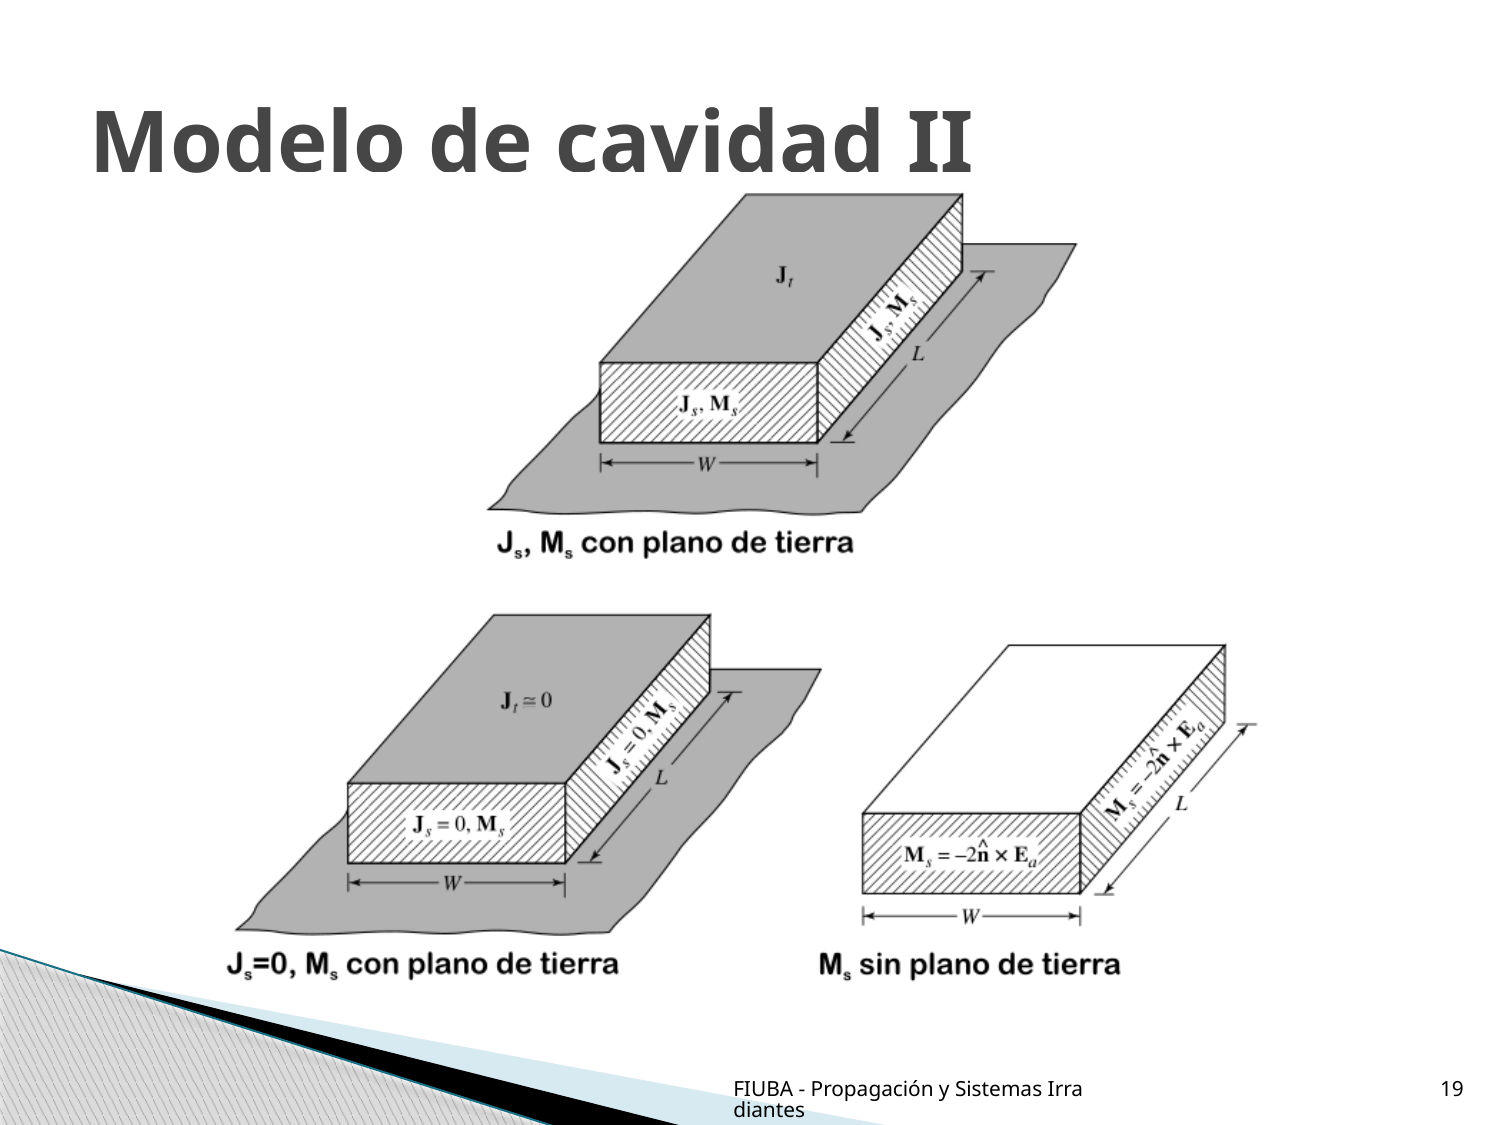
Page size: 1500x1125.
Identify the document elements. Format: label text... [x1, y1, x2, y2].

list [210, 171, 1278, 997]
footer FIUBA - Propagación y Sistemas Irradiantes [718, 1051, 1105, 1112]
title Modelo de cavidad II [75, 45, 1425, 233]
slide_number 19 [1418, 1051, 1479, 1112]
